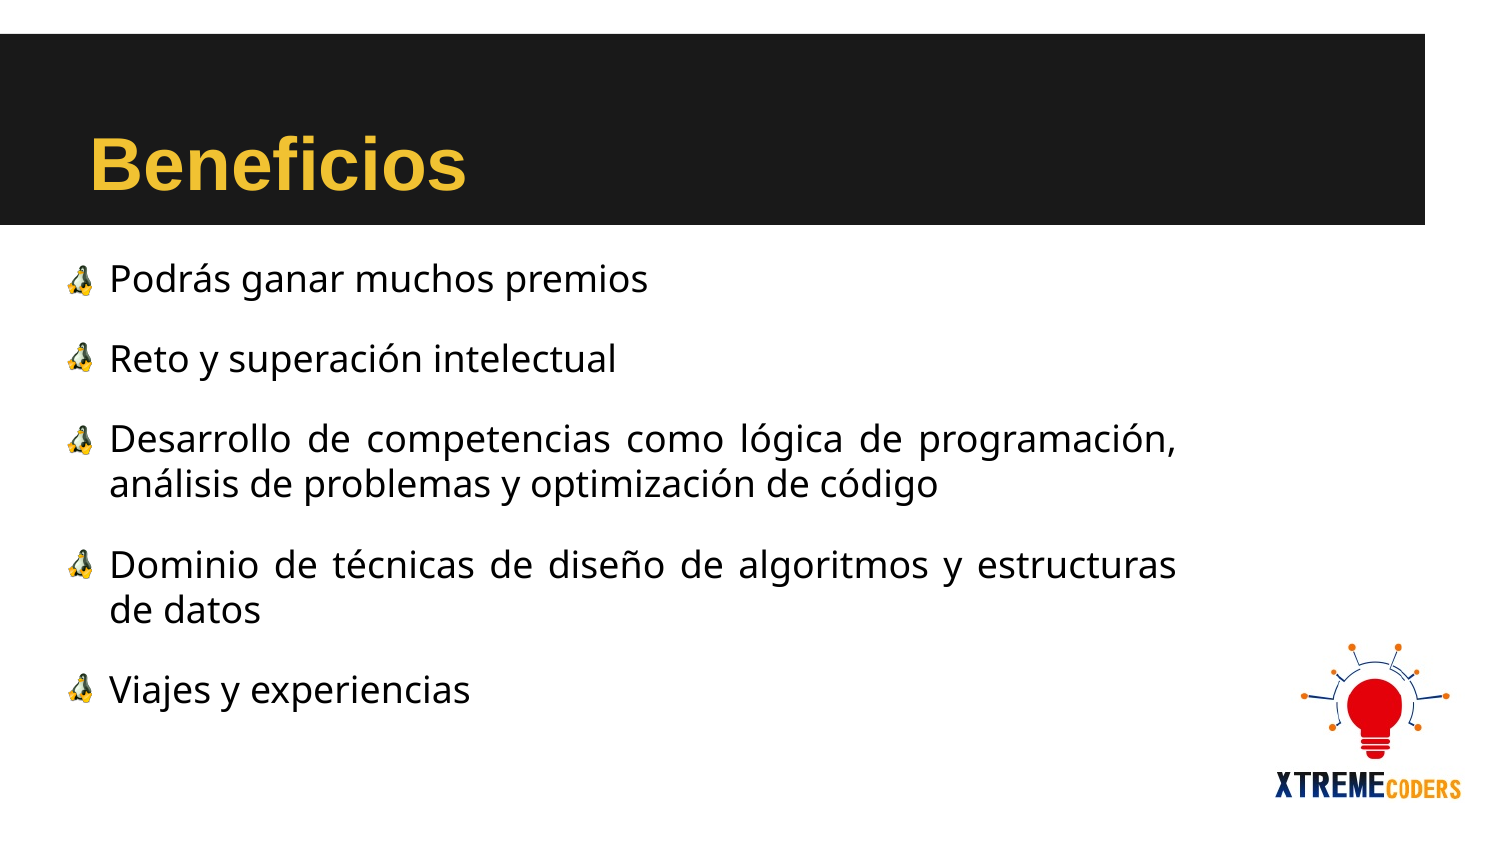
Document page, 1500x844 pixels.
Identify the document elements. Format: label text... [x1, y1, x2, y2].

picture [1275, 640, 1465, 804]
picture [64, 342, 95, 373]
picture [64, 673, 95, 703]
picture [64, 265, 95, 296]
picture [64, 424, 95, 455]
text_box Podrás ganar muchos premios Reto y superación intelectual Desarrollo de competencias como lógica de programación, análisis de problemas y optimización de código Dominio de técnicas de diseño de algoritmos y estructuras de datos Viajes y experiencias [94, 239, 1193, 808]
text_box Beneficios [75, 33, 1425, 221]
picture [64, 548, 95, 579]
